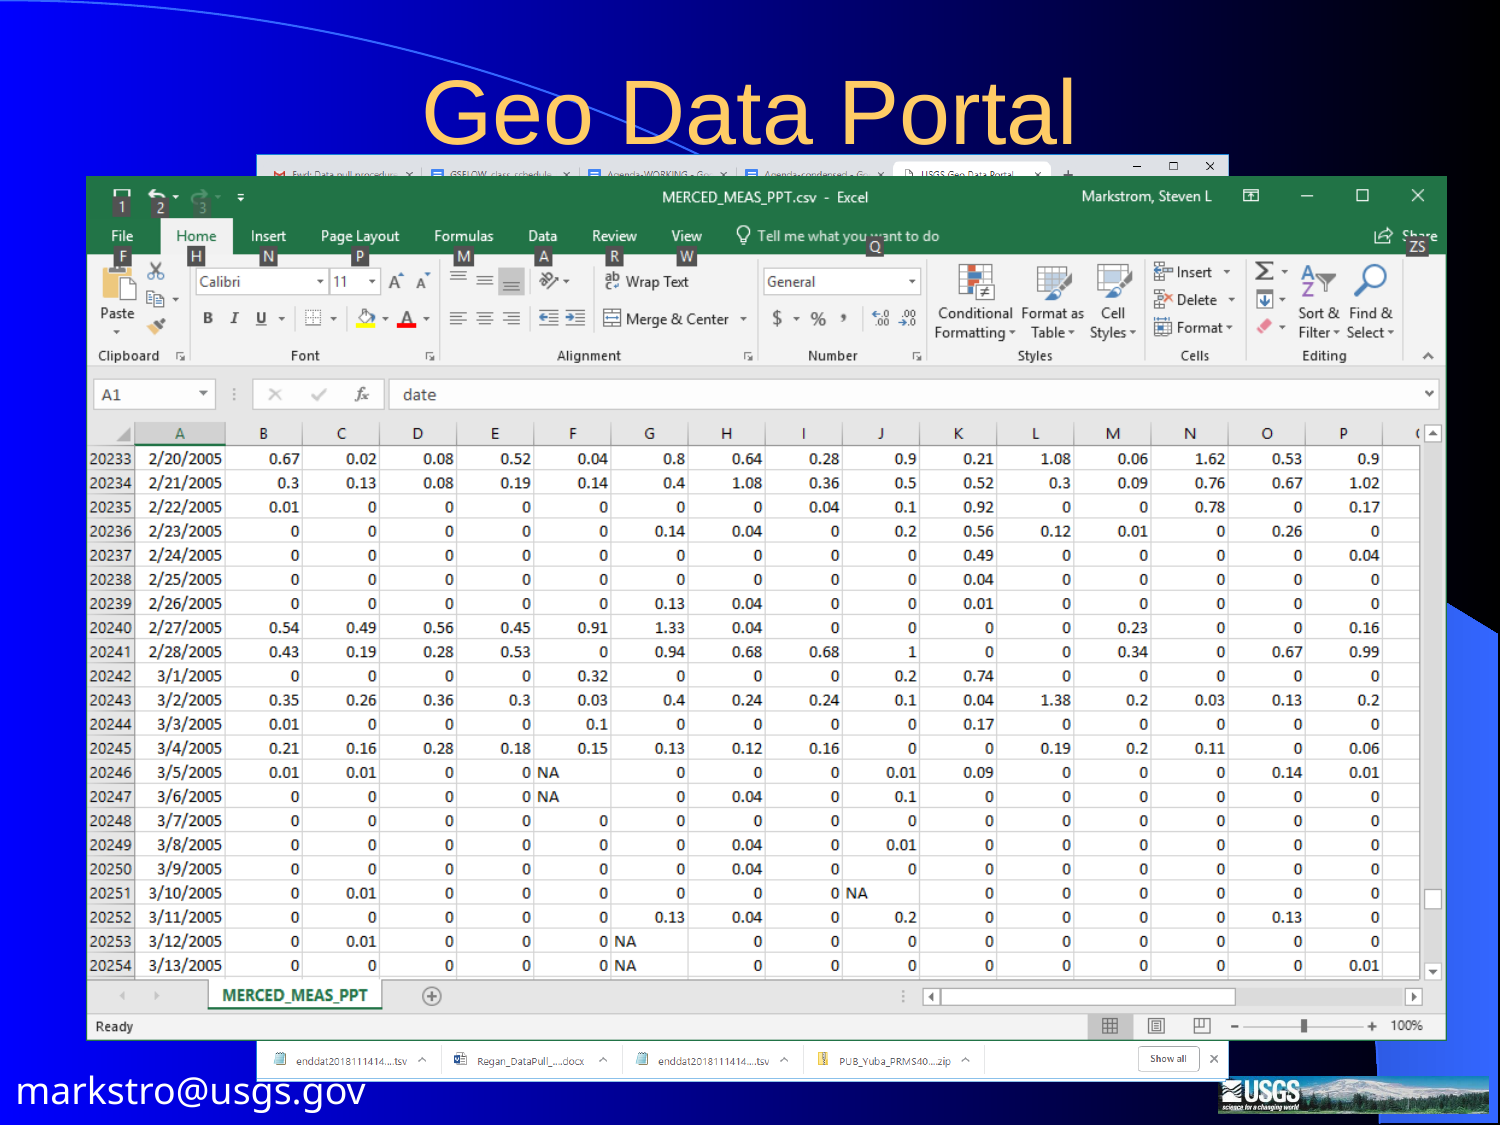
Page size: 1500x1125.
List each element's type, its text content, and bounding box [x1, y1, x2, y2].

picture [86, 153, 1489, 1114]
title Geo Data Portal [112, 14, 1388, 174]
slide_number markstro@usgs.gov [0, 1052, 449, 1125]
